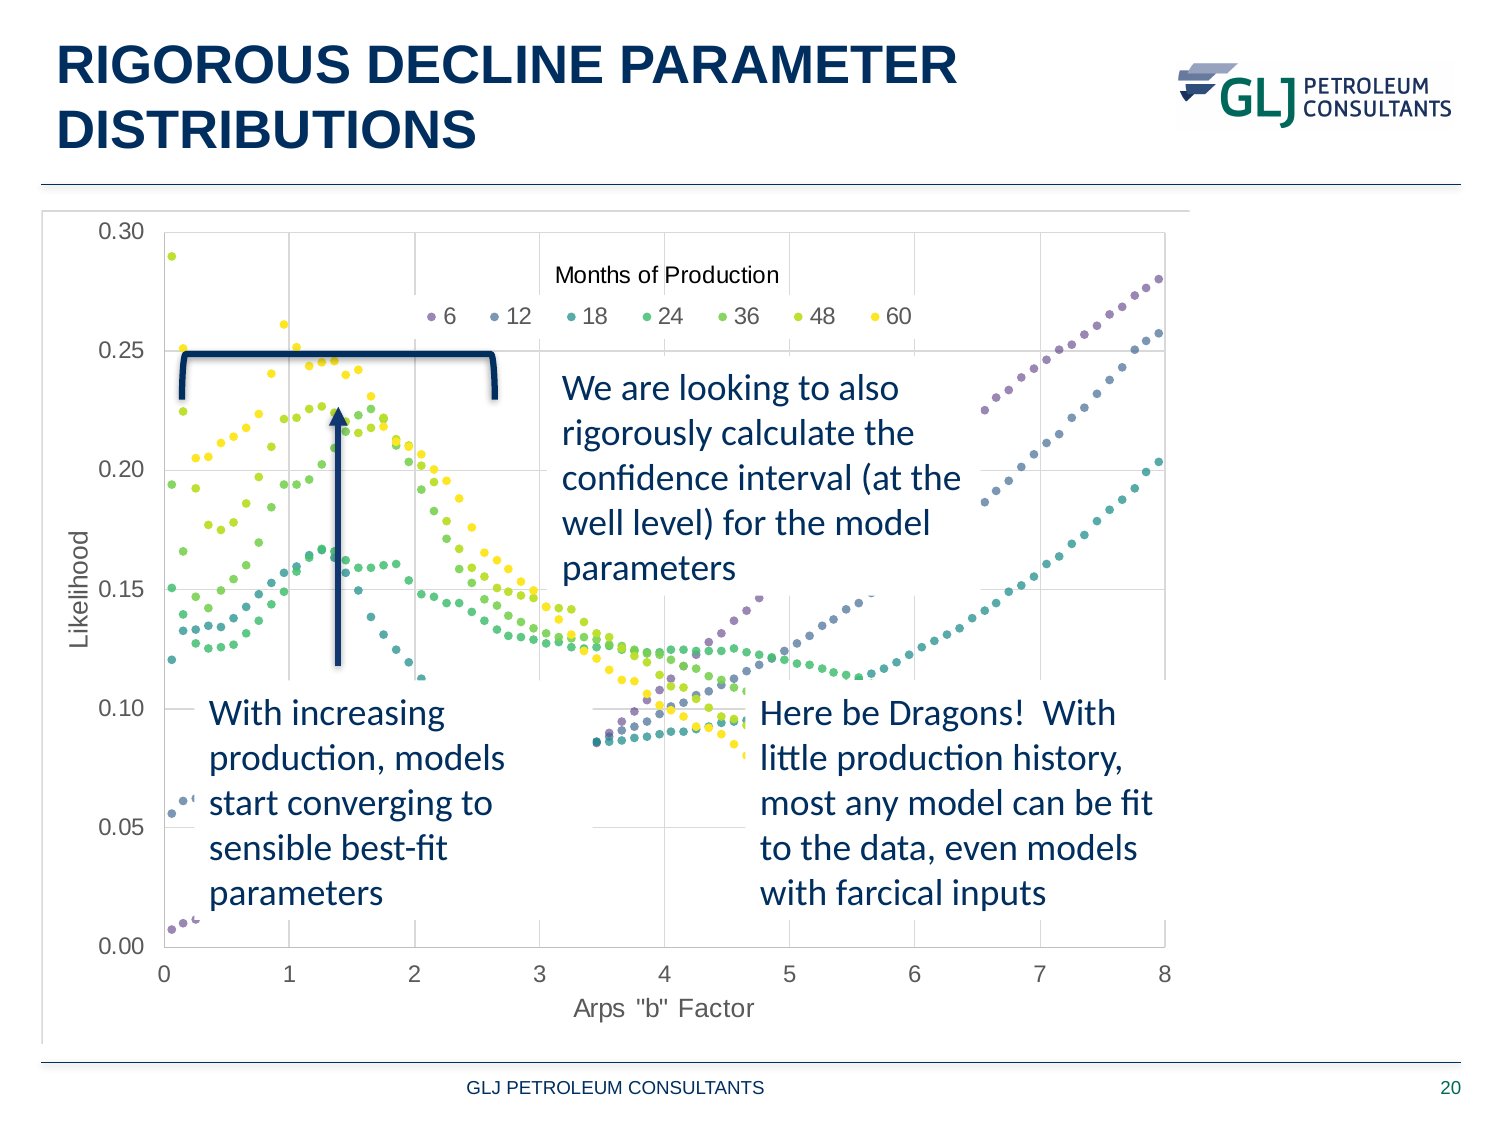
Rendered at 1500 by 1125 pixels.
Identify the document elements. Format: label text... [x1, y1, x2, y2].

title Rigorous Decline Parameter Distributions [41, 29, 1144, 160]
picture [1175, 61, 1454, 130]
footer GLJ PETROLEUM CONSULTANTS [378, 1071, 853, 1103]
slide_number 20 [1074, 1071, 1462, 1103]
picture [41, 210, 1190, 1044]
